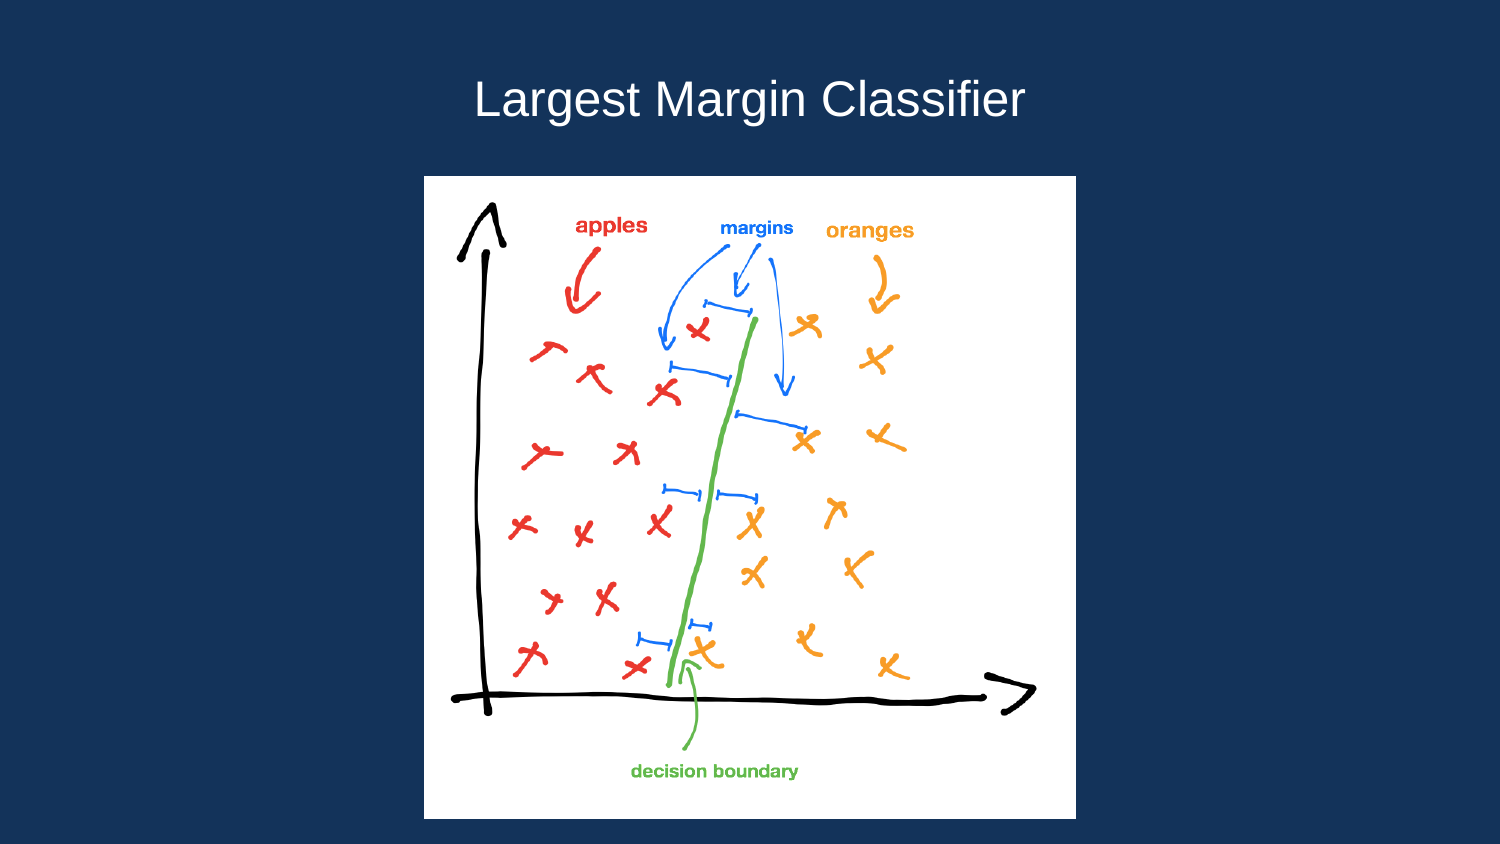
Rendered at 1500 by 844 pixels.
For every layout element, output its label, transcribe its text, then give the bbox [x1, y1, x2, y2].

picture [423, 176, 1077, 819]
text_box Largest Margin Classifier [215, 51, 1285, 177]
